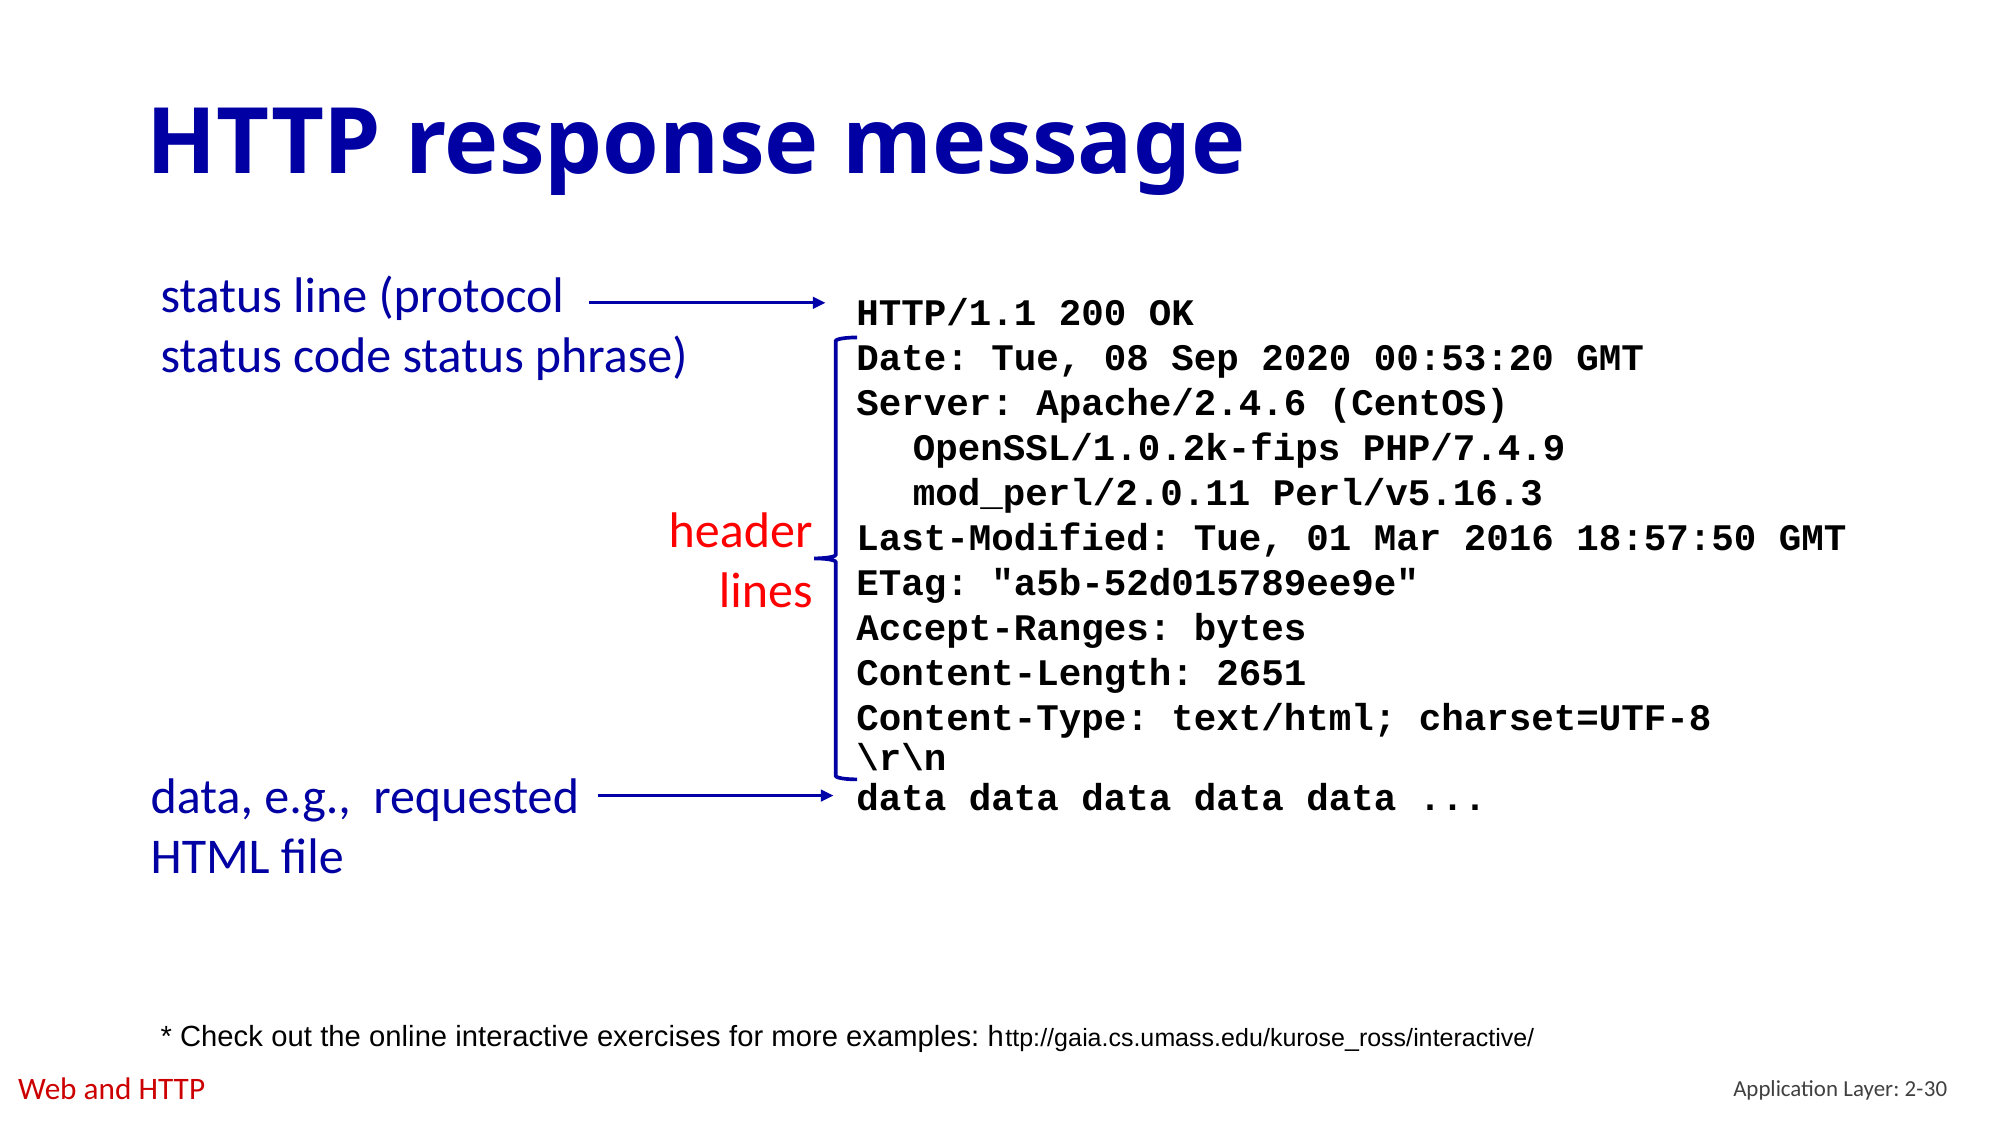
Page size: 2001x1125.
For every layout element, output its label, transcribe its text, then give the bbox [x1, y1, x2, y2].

text_box [814, 336, 858, 780]
text_box status line (protocol status code status phrase) [145, 255, 812, 390]
text_box header lines [653, 489, 828, 625]
text_box data, e.g., requested HTML file [135, 755, 727, 891]
text_box Web and HTTP [3, 1060, 562, 1113]
title HTTP response message [131, 70, 1856, 218]
slide_number Application Layer: 2-30 [1512, 1056, 1963, 1117]
text_box HTTP/1.1 200 OK Date: Tue, 08 Sep 2020 00:53:20 GMT Server: Apache/2.4.6 (CentOS) OpenSSL/1.0.2k-fips PHP/7.4.9 mod_perl/2.0.11 Perl/v5.16.3 Last-Modified: Tue, 01 Mar 2016 18:57:50 GMT ETag: "a5b-52d015789ee9e" Accept-Ranges: bytes Content-Length: 2651 Content-Type: text/html; charset=UTF-8 \r\n data data data data data ... [841, 280, 1878, 827]
text_box * Check out the online interactive exercises for more examples: http://gaia.cs.umass.edu/kurose_ross/interactive/ [145, 1009, 1708, 1060]
